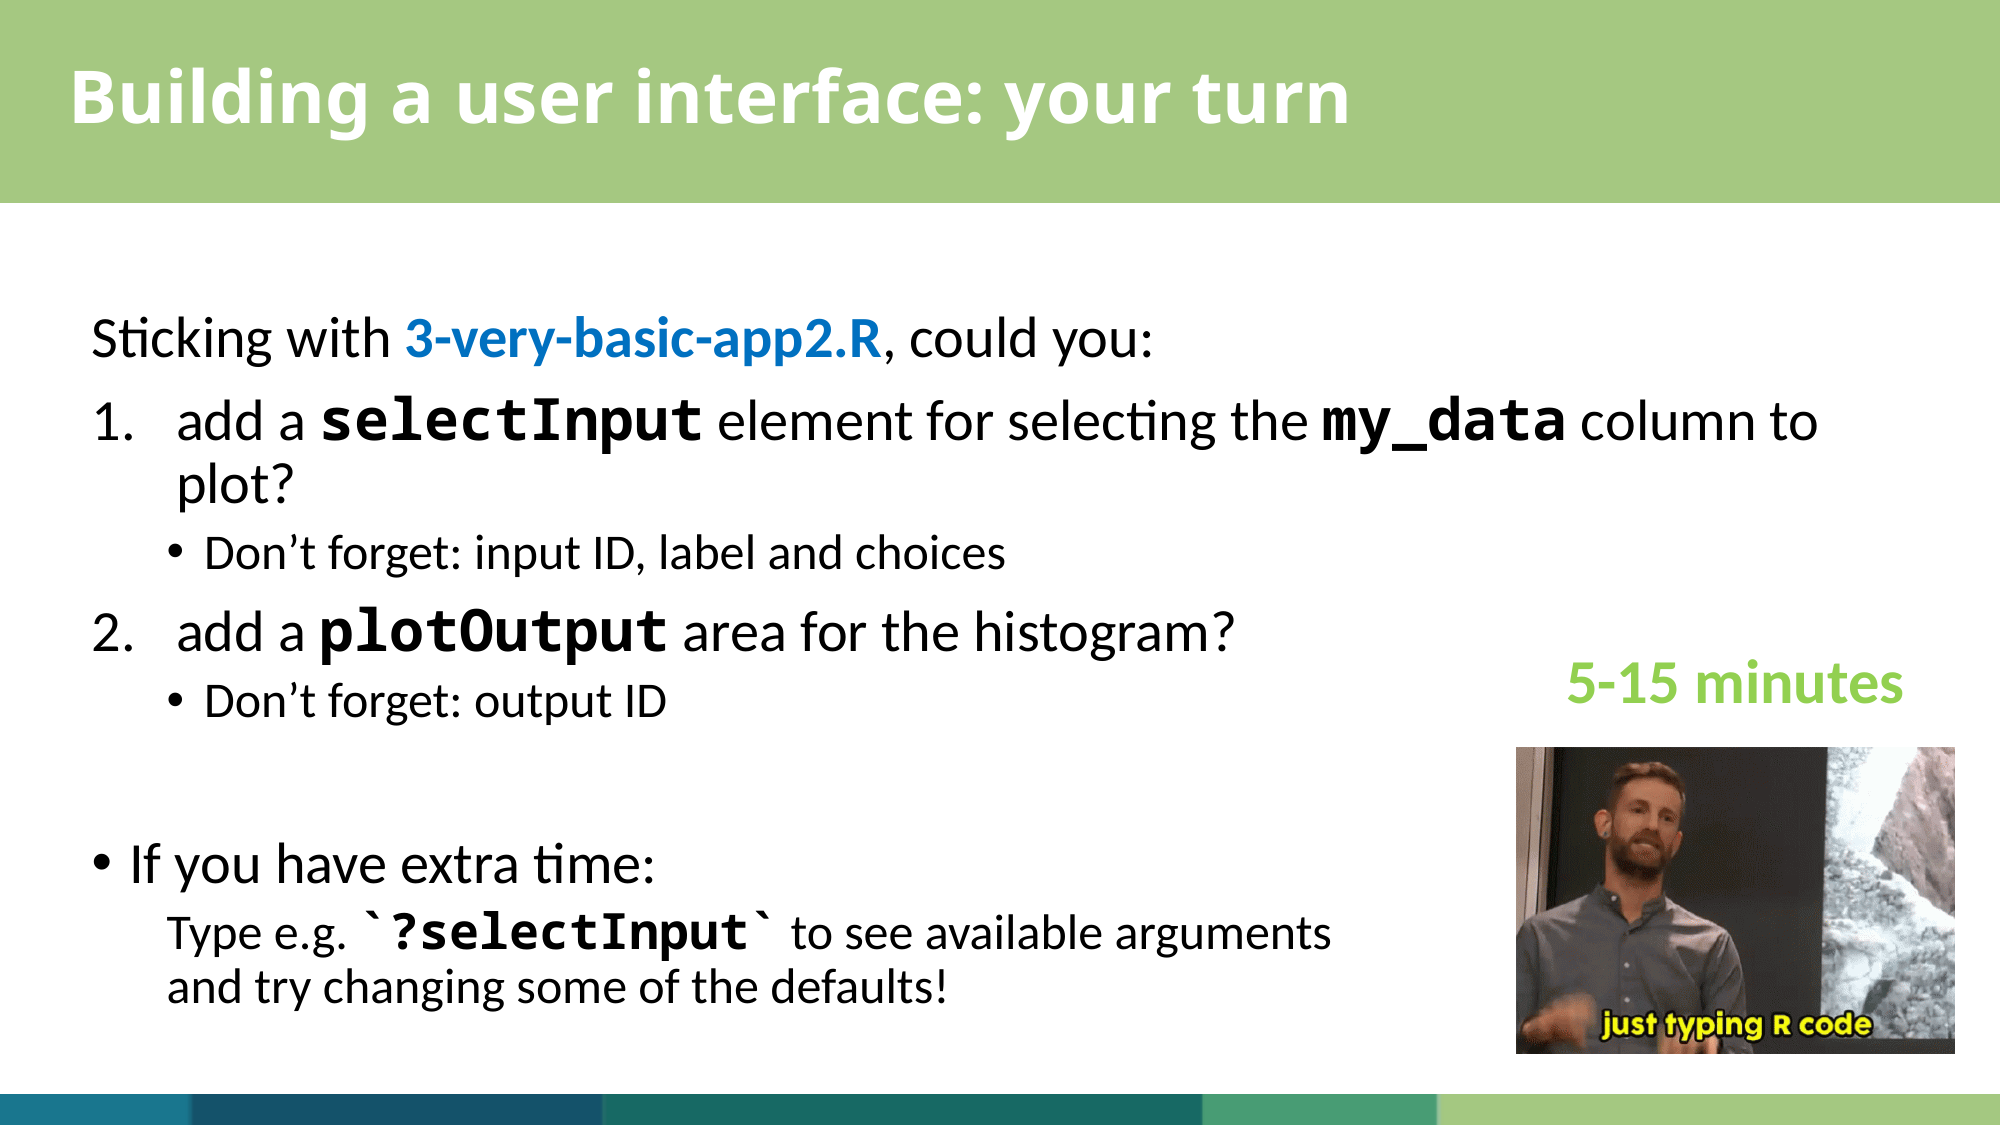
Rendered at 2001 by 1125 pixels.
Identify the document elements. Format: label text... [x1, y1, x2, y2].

picture [0, 1094, 2000, 1125]
text_box Building a user interface: your turn [53, 18, 1872, 183]
text_box 5-15 minutes [1516, 633, 1955, 724]
picture [1516, 747, 1955, 1054]
list Sticking with 3-very-basic-app2.R, could you: add a selectInput element for selecting the my_data column to plot? Don’t forget: input ID, label and choices add a plotOutput area for the histogram? Don’t forget: output ID If you have extra time: Type e.g. `?selectInput` to see available arguments and try changing some of the defaults! [76, 299, 1933, 1024]
text_box [0, 0, 2000, 204]
